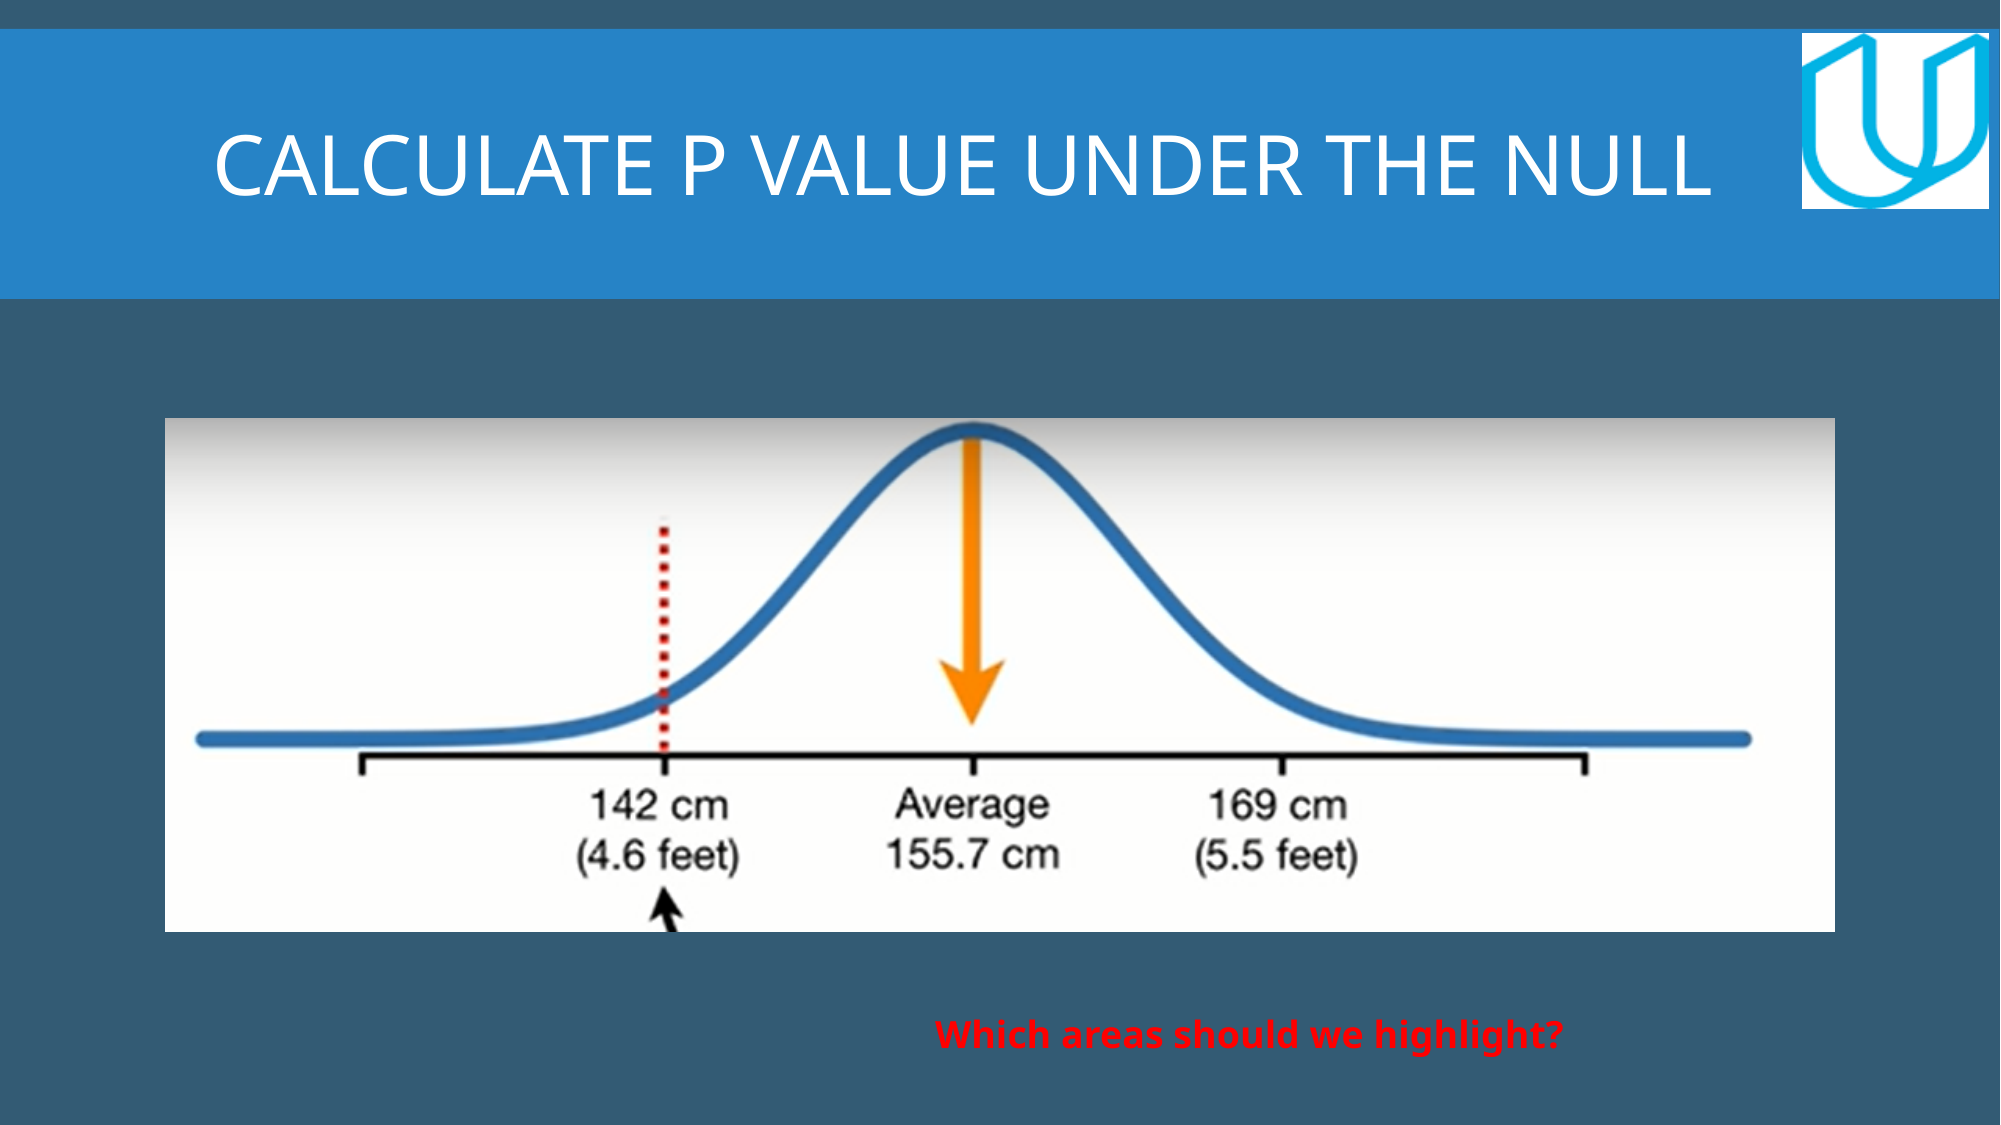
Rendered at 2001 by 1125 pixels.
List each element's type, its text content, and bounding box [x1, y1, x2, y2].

picture [1933, 47, 1974, 167]
picture [165, 418, 1835, 932]
picture [1816, 47, 1912, 197]
picture [1876, 124, 1989, 209]
title Calculate p value under the null [197, 46, 1803, 295]
text_box Which areas should we highlight? [920, 1003, 1580, 1064]
picture [1802, 33, 1989, 167]
picture [1803, 159, 1866, 209]
